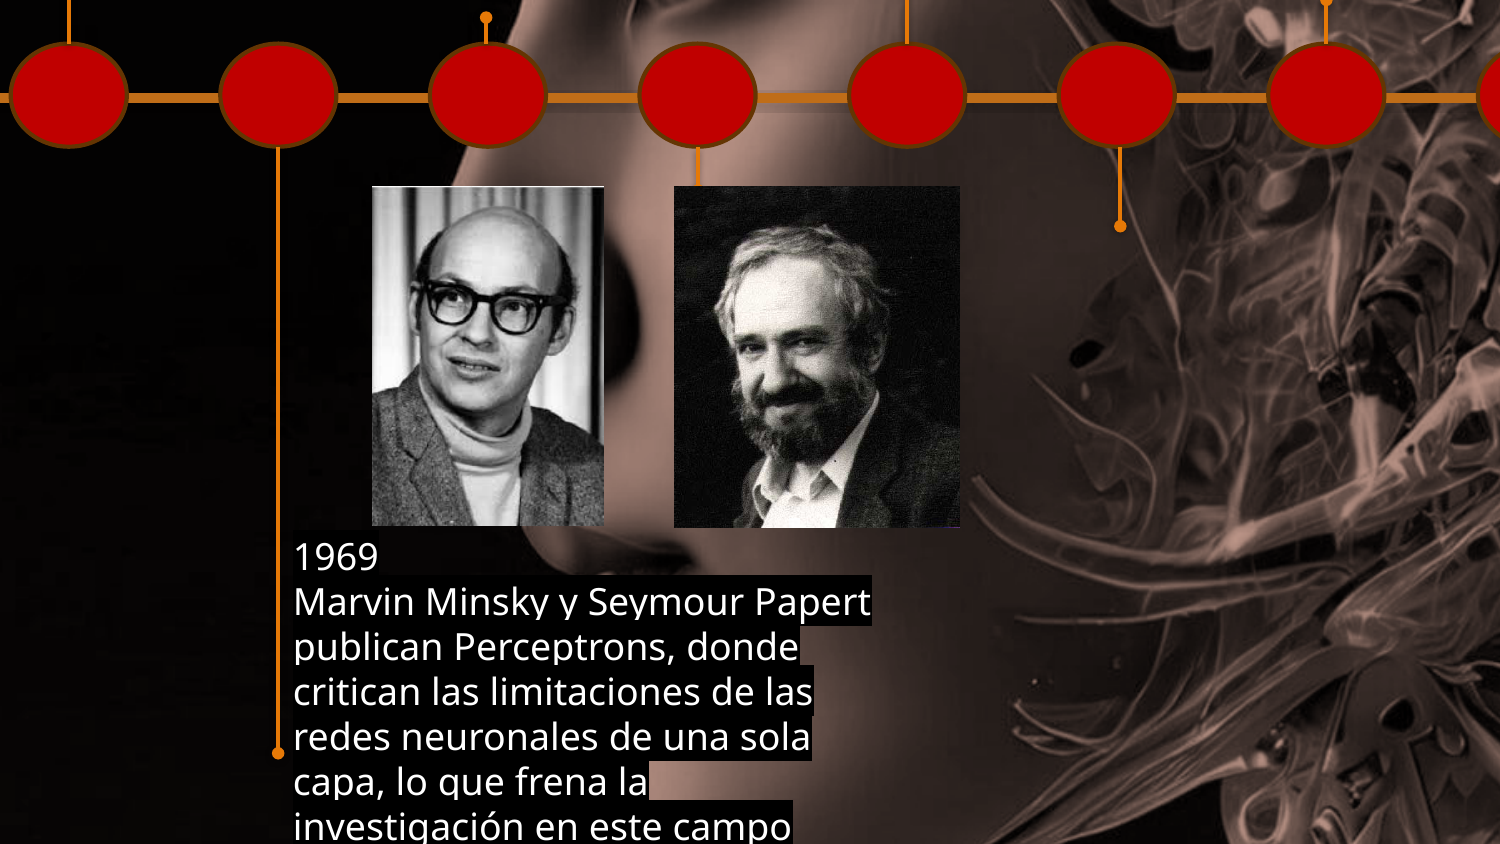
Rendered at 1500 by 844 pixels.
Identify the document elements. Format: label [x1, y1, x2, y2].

picture [372, 186, 604, 526]
text_box [0, 0, 1500, 754]
picture [0, 754, 1500, 844]
picture [673, 186, 960, 528]
